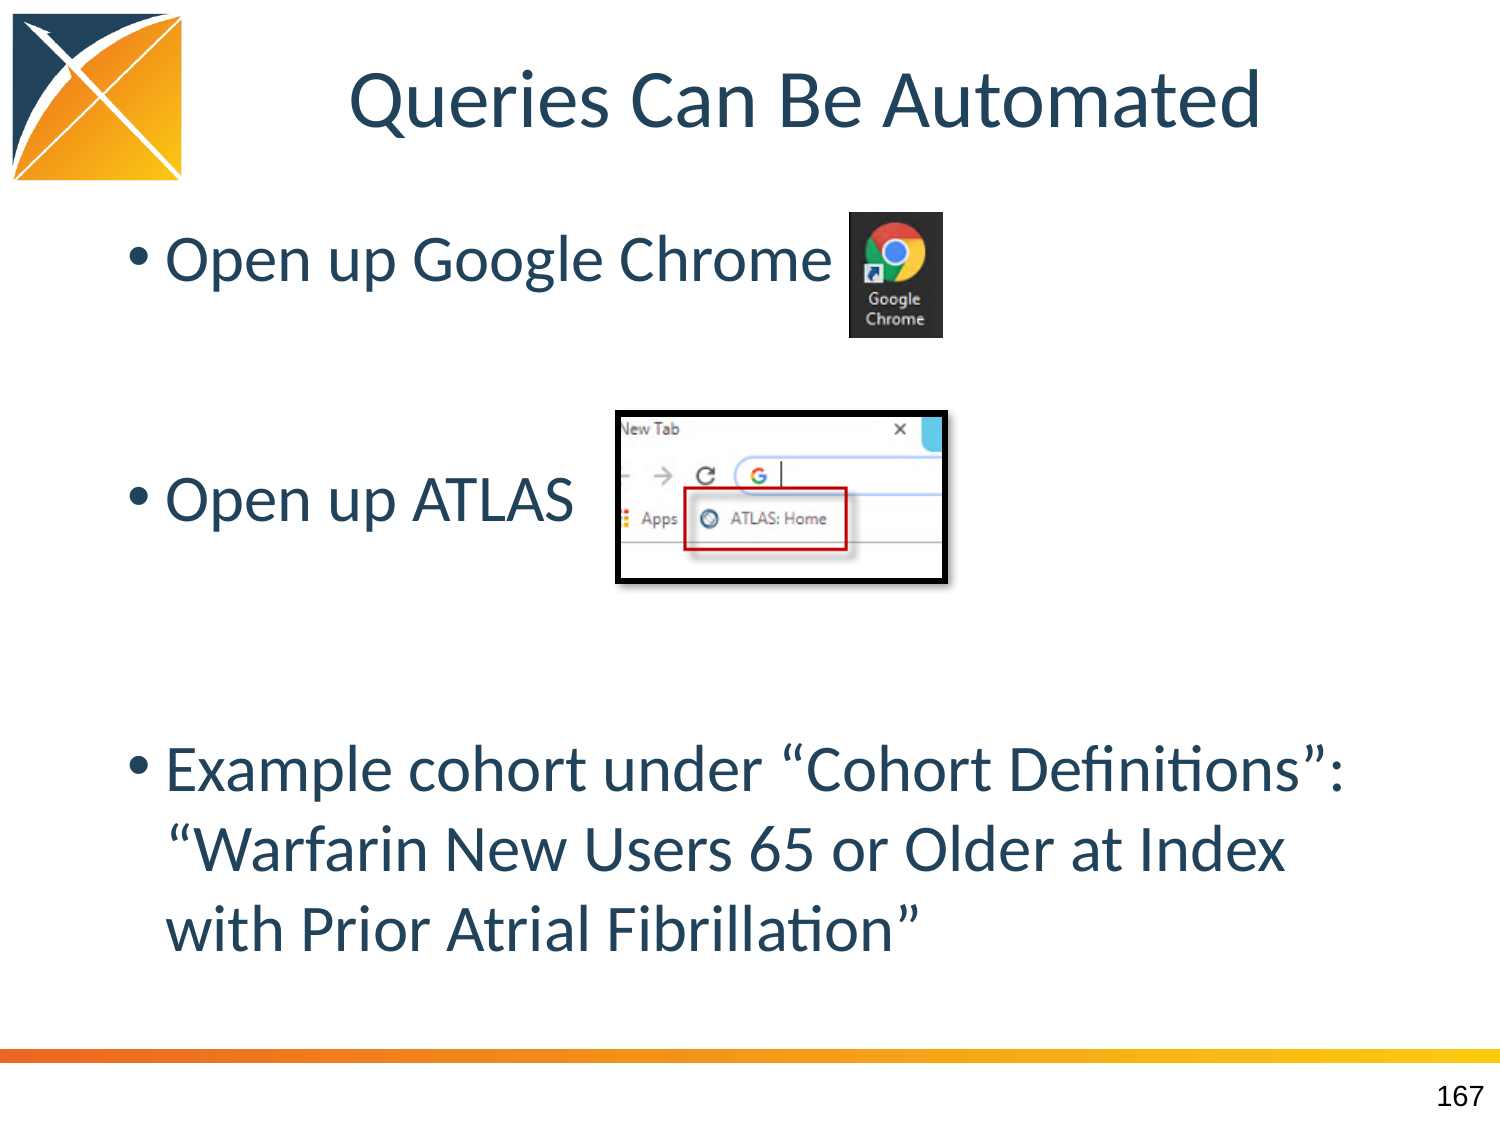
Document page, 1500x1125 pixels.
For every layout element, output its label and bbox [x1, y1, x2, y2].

title [187, 24, 1425, 163]
list [75, 200, 1425, 1005]
slide_number [1149, 1065, 1500, 1125]
picture [0, 0, 206, 200]
picture [620, 416, 942, 578]
picture [849, 212, 943, 338]
